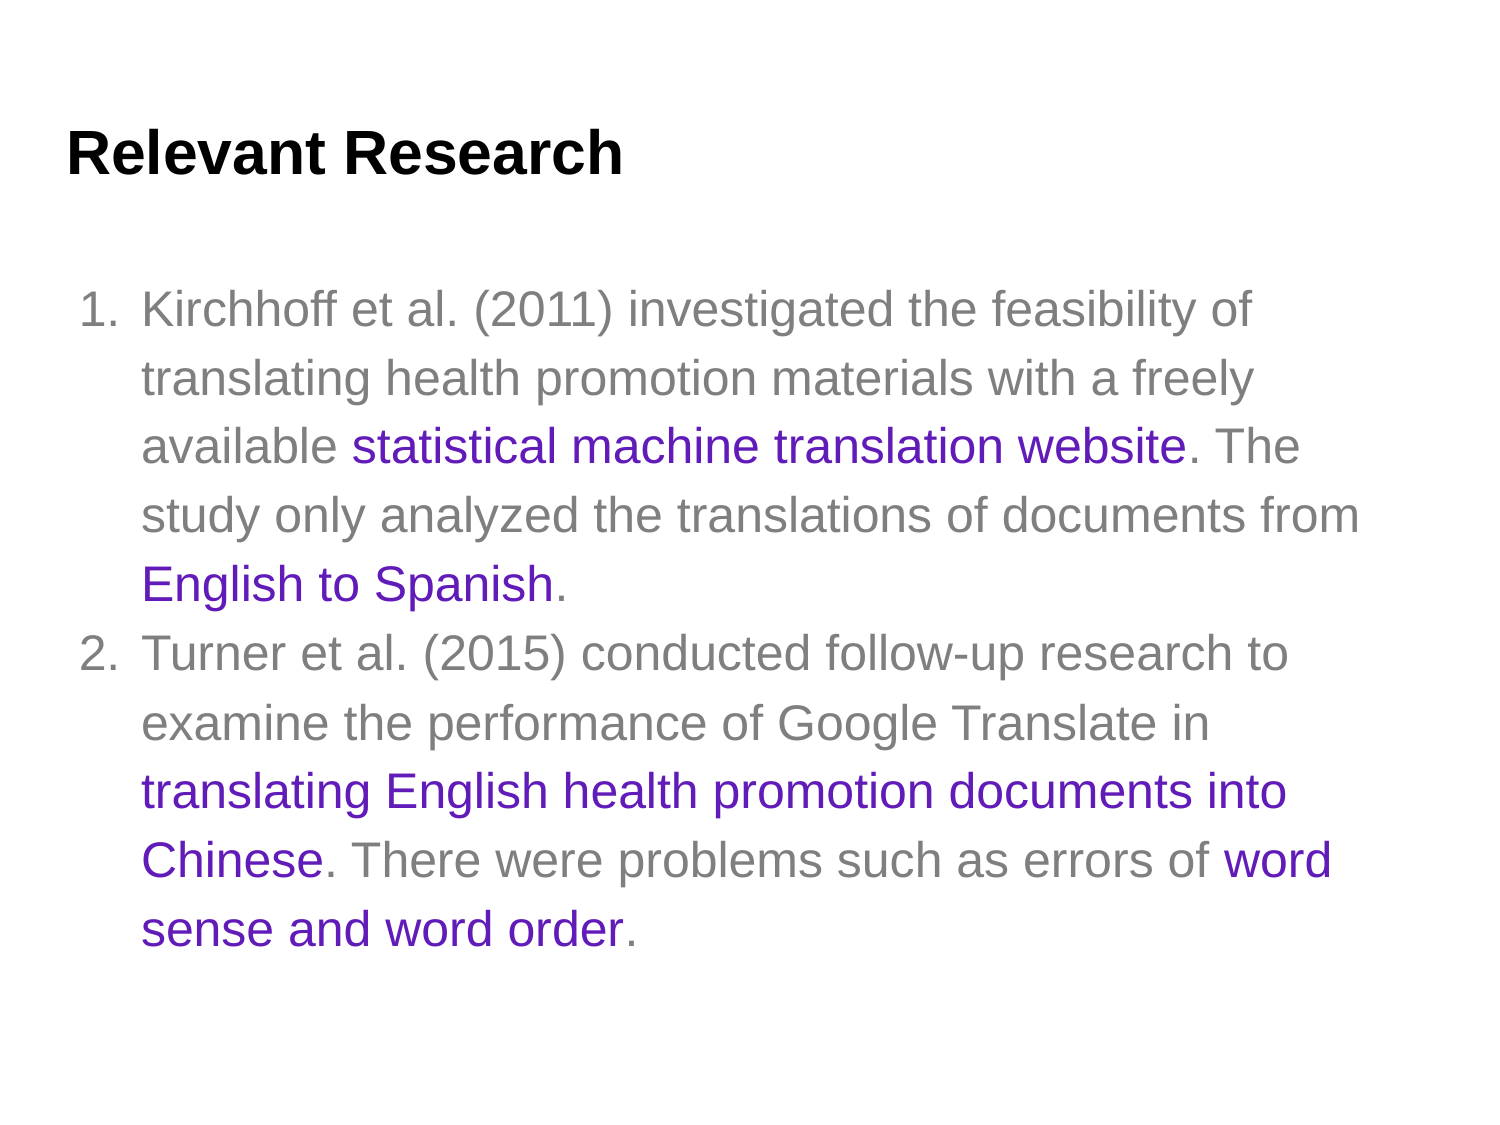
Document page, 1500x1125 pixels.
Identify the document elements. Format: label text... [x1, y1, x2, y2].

list Kirchhoff et al. (2011) investigated the feasibility of translating health promotion materials with a freely available statistical machine translation website. The study only analyzed the translations of documents from English to Spanish. Turner et al. (2015) conducted follow-up research to examine the performance of Google Translate in translating English health promotion documents into Chinese. There were problems such as errors of word sense and word order. [51, 252, 1449, 1000]
title Relevant Research [51, 97, 1449, 234]
